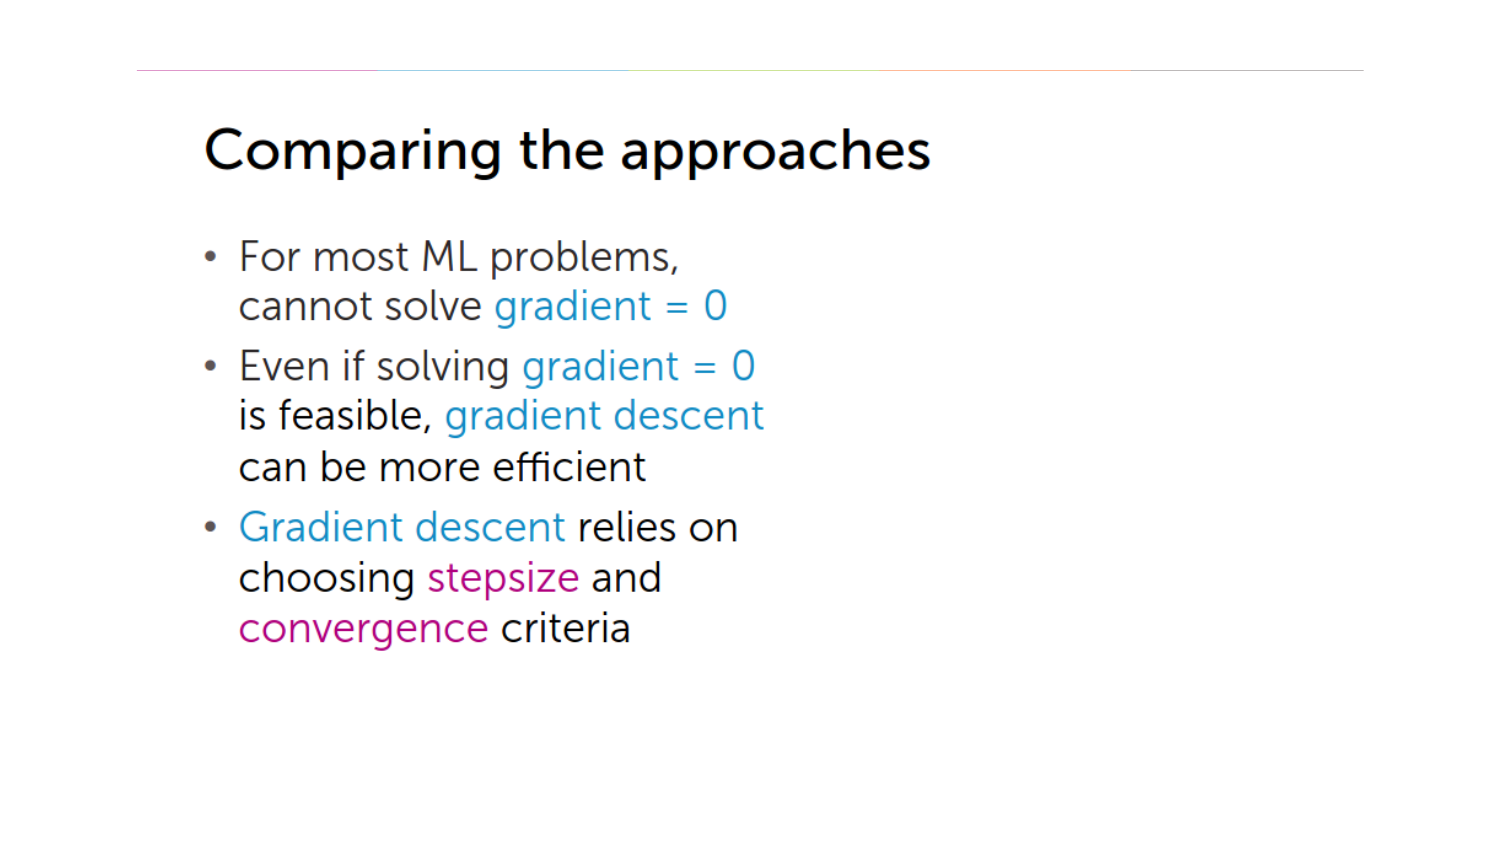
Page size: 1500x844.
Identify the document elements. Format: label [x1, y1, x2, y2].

picture [136, 69, 1364, 745]
